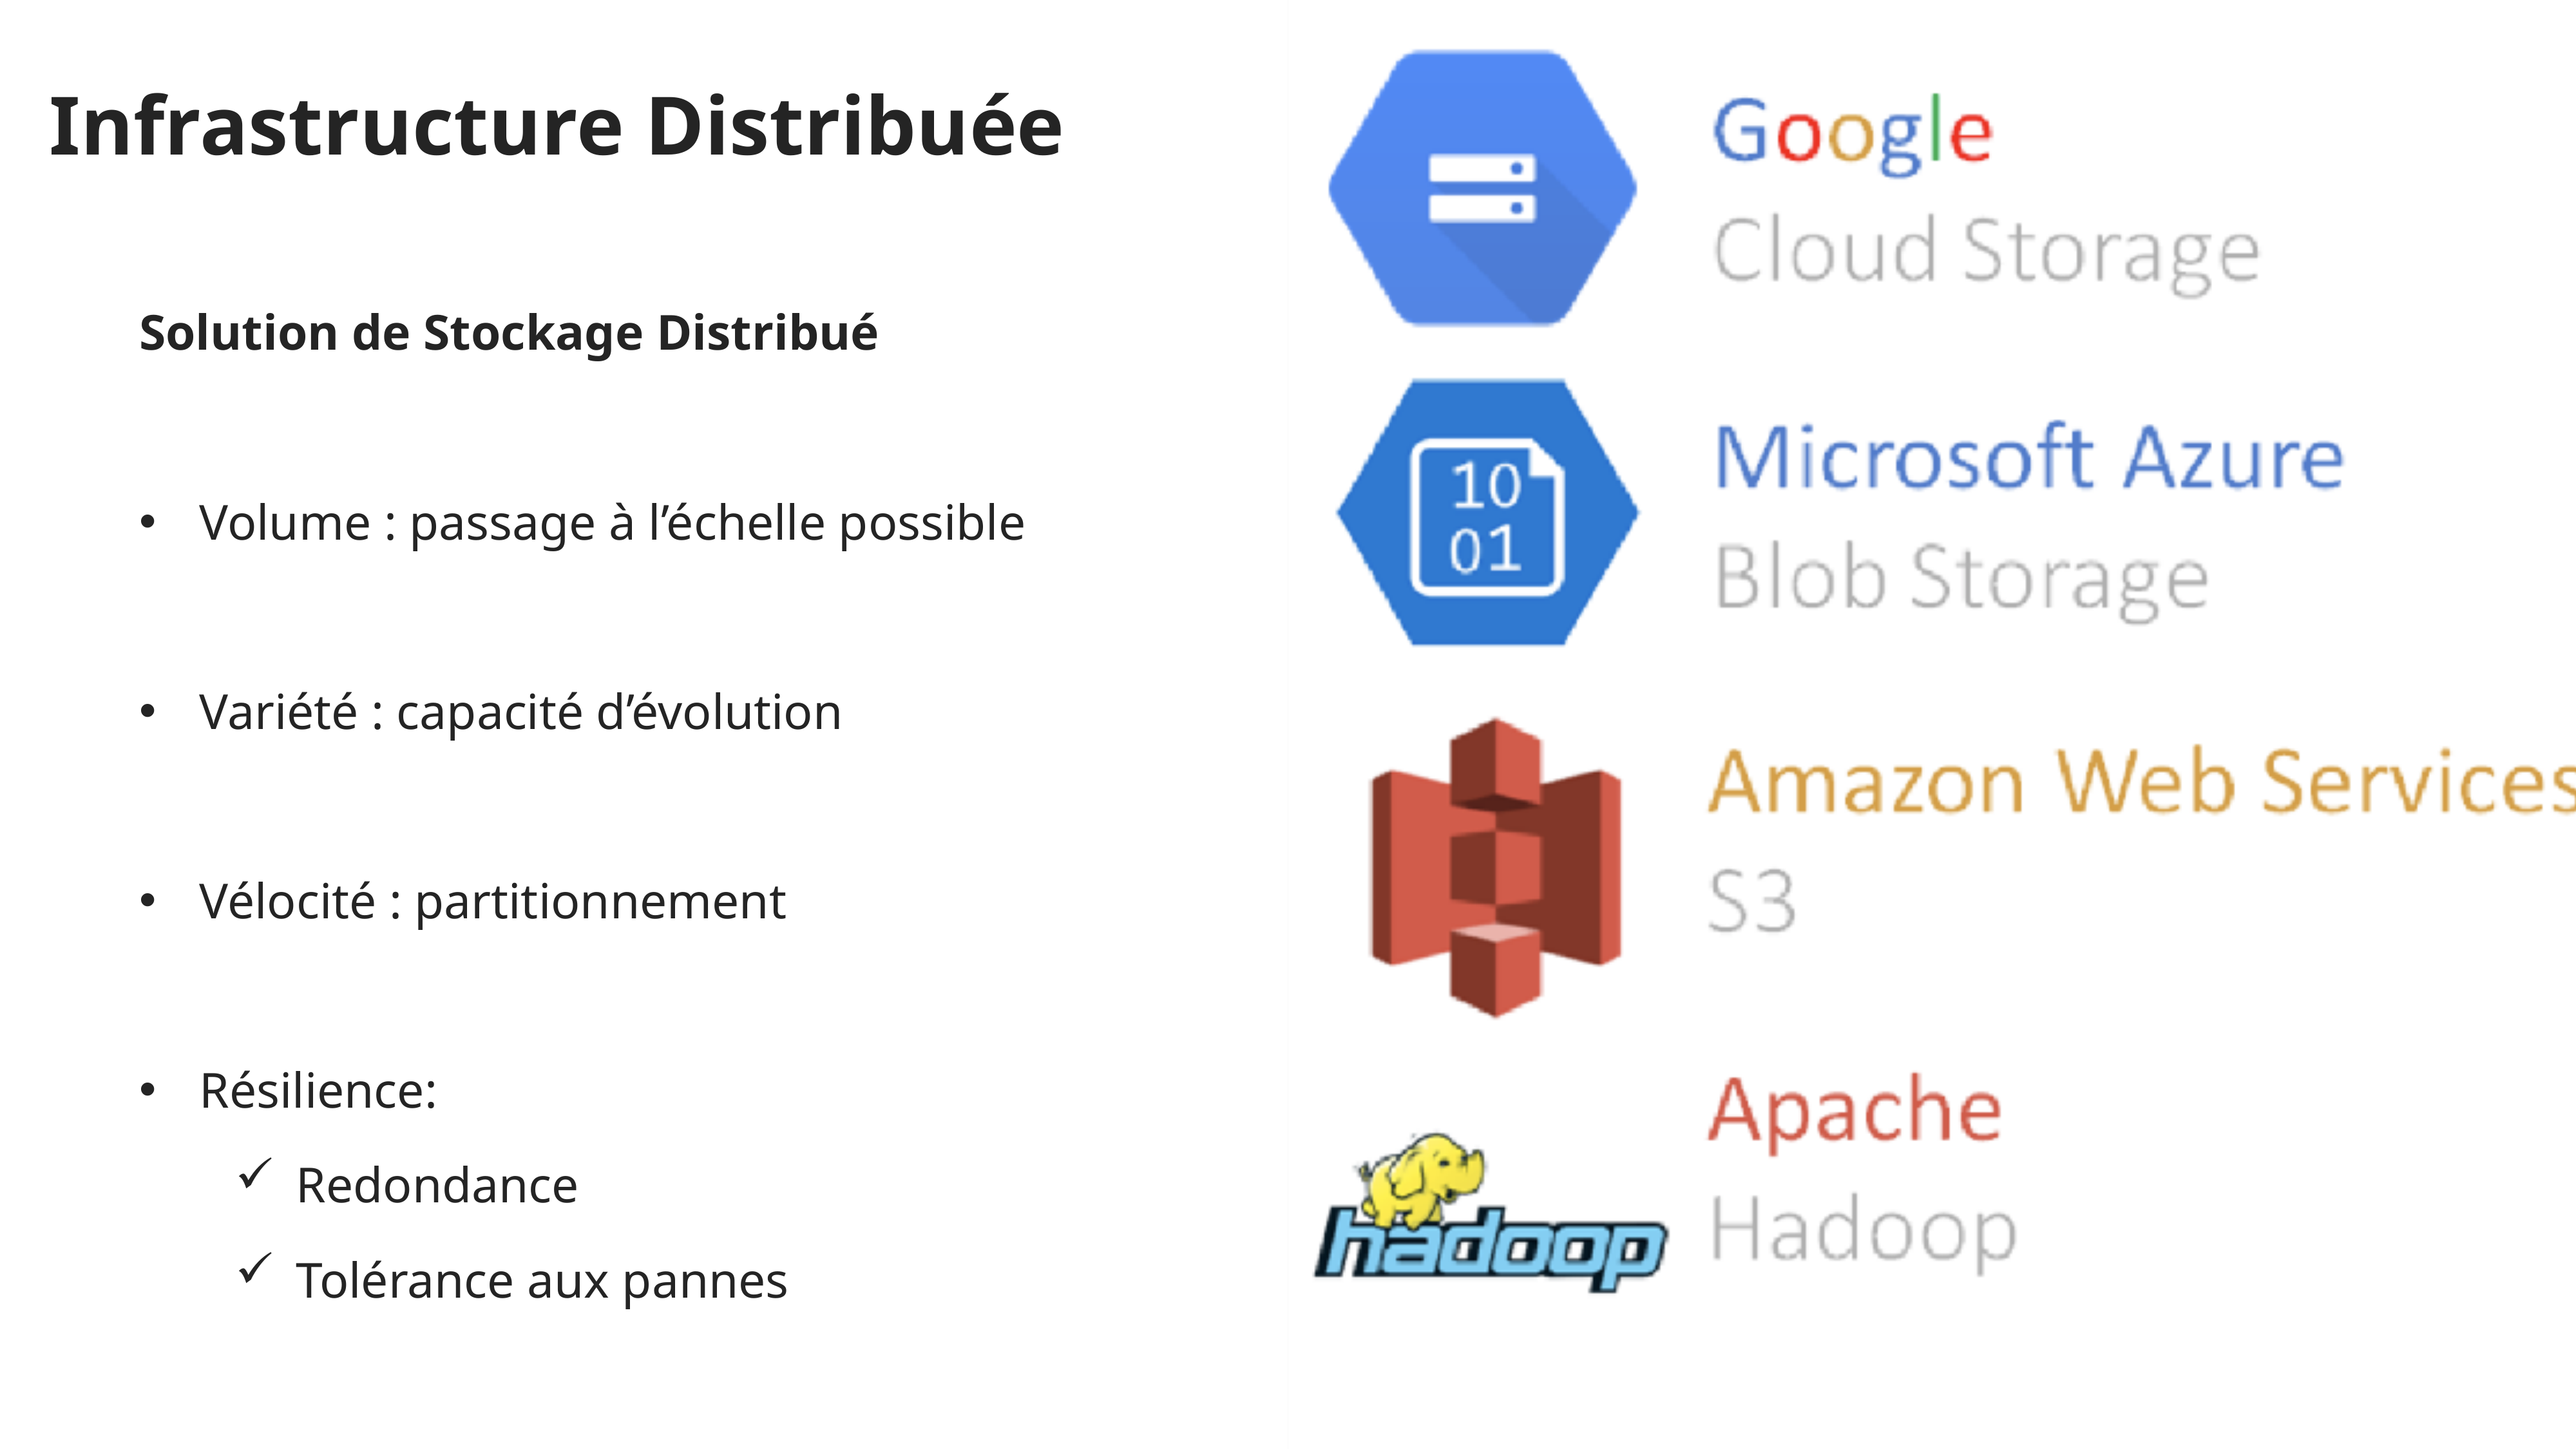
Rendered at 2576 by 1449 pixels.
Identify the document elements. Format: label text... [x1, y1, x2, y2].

text_box Infrastructure Distribuée [0, 71, 1179, 176]
picture [1288, 0, 2576, 1449]
text_box Solution de Stockage Distribué Volume : passage à l’échelle possible Variété : capacité d’évolution Vélocité : partitionnement Résilience: Redondance Tolérance aux pannes [129, 260, 1288, 1312]
